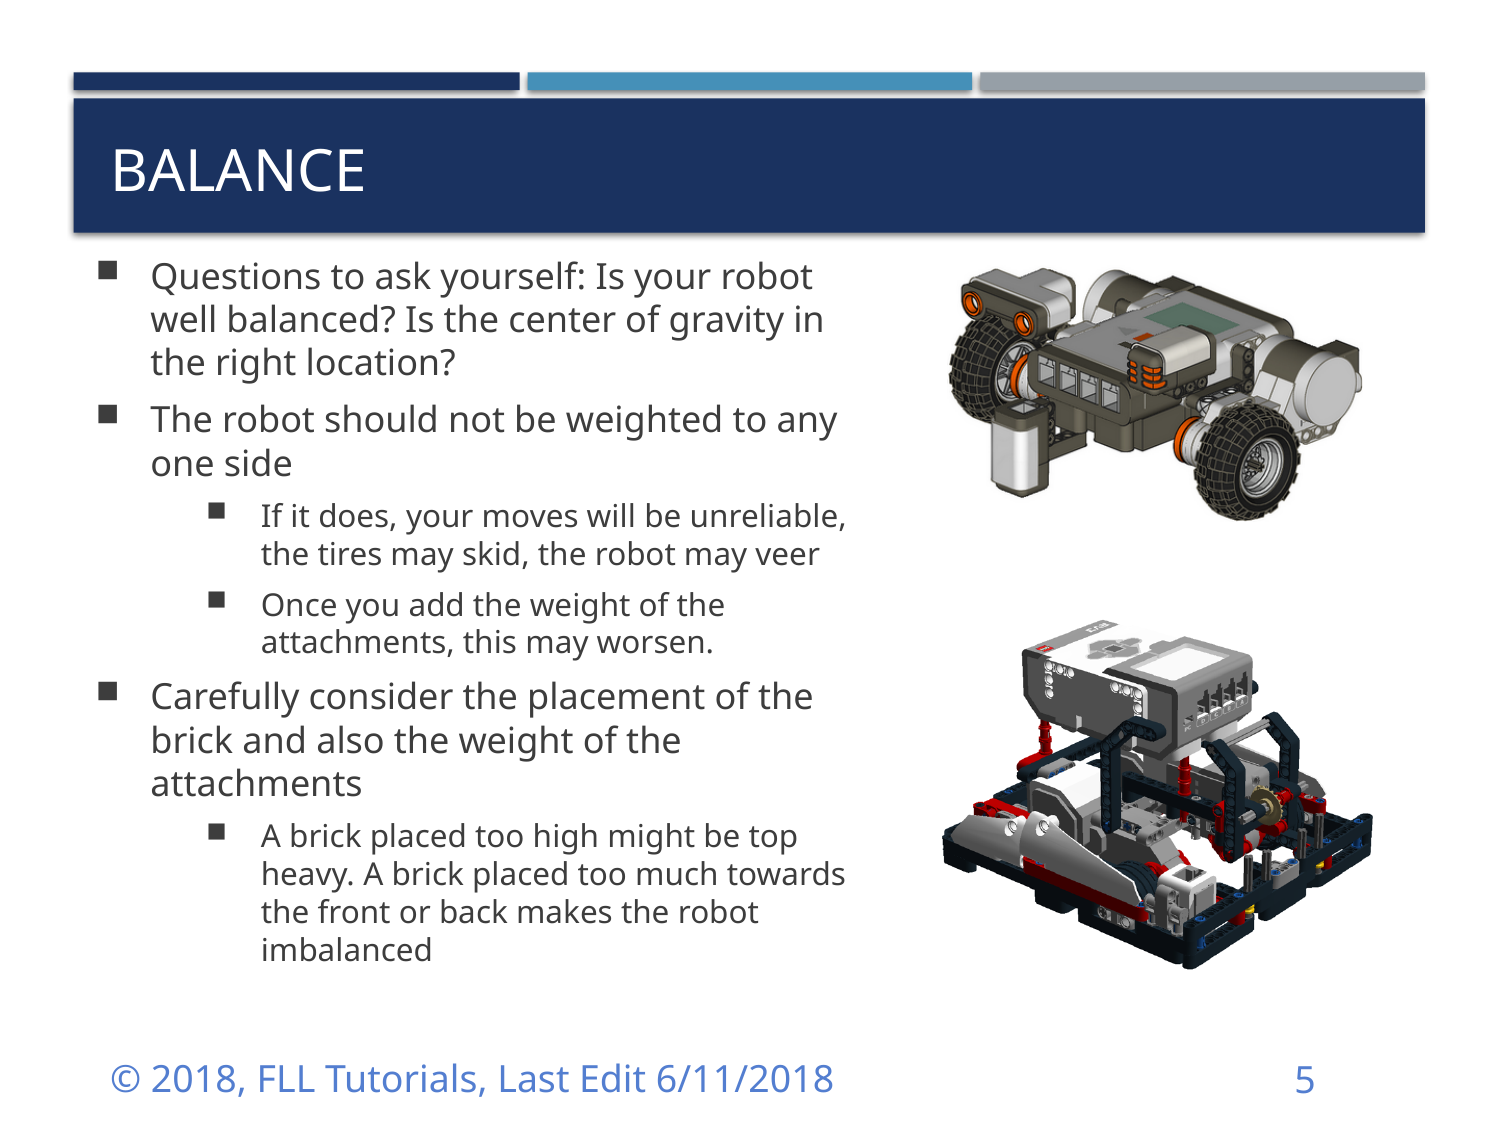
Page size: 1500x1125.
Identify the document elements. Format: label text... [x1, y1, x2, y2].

picture [946, 264, 1363, 523]
picture [926, 602, 1384, 988]
list Questions to ask yourself: Is your robot well balanced? Is the center of gravity in the right location? The robot should not be weighted to any one side If it does, your moves will be unreliable, the tires may skid, the robot may veer Once you add the weight of the attachments, this may worsen. Carefully consider the placement of the brick and also the weight of the attachments A brick placed too high might be top heavy. A brick placed too much towards the front or back makes the robot imbalanced [80, 245, 867, 999]
footer © 2018, FLL Tutorials, Last Edit 6/11/2018 [95, 1047, 895, 1108]
slide_number 5 [1279, 1048, 1406, 1109]
title balance [95, 112, 1406, 211]
